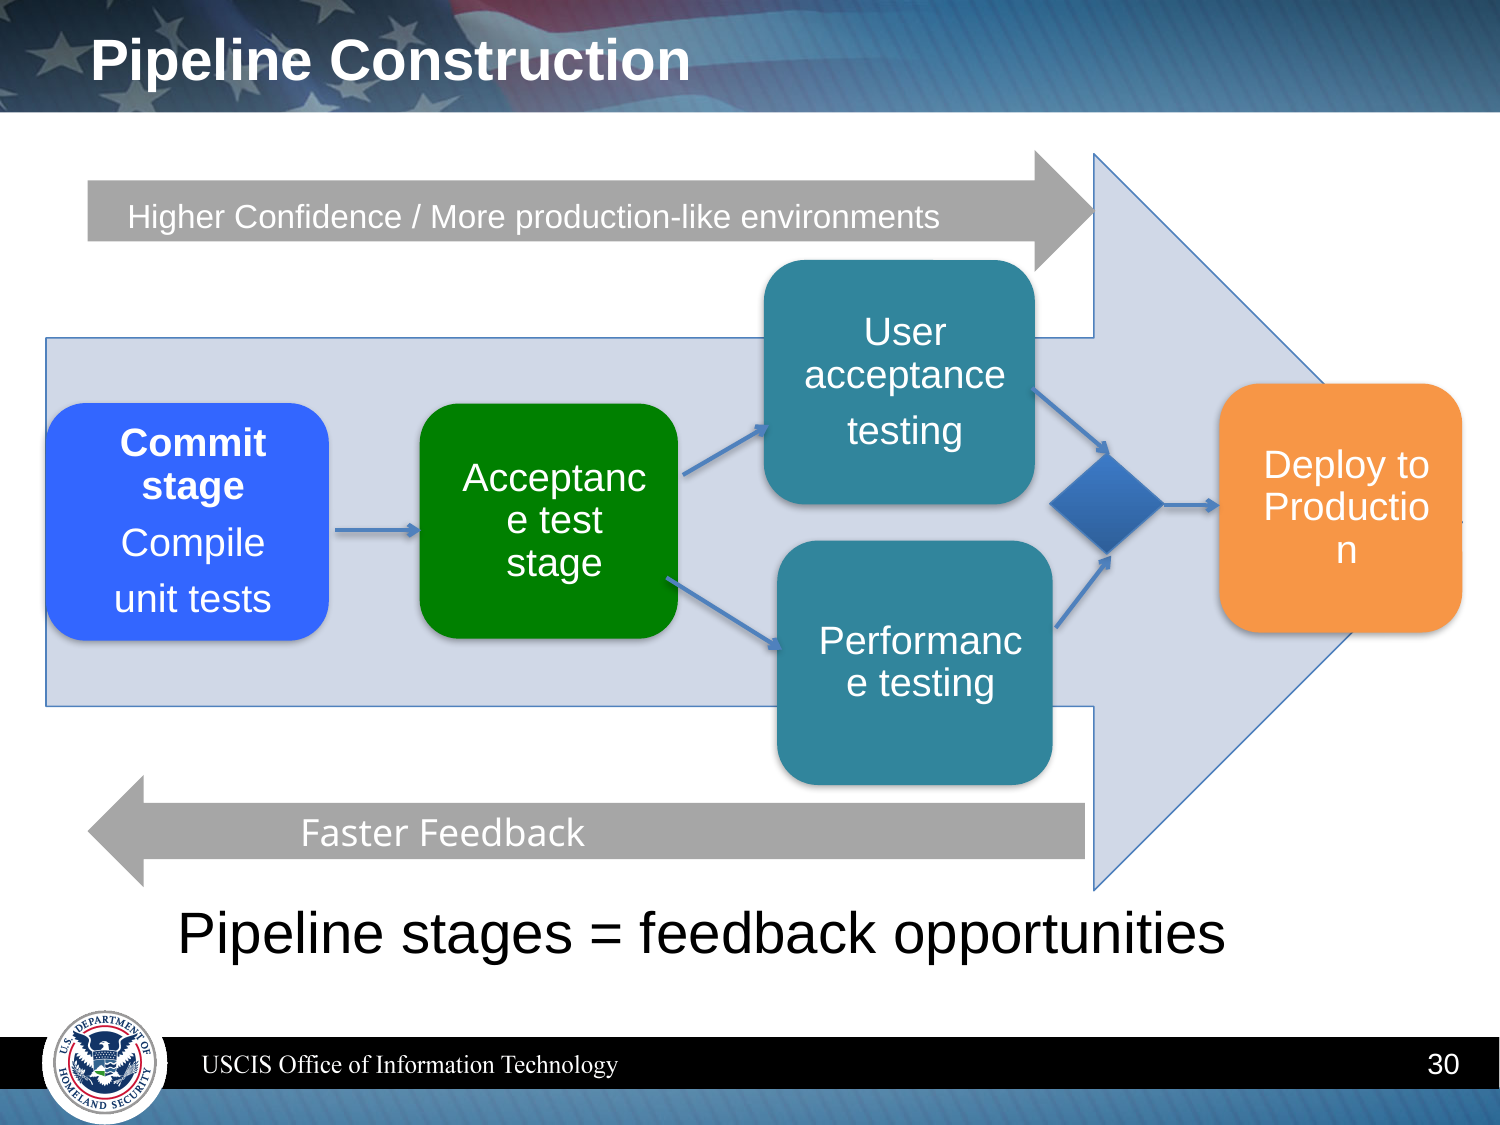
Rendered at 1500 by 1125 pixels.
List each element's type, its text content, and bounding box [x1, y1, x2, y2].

slide_number 30 [1227, 1037, 1475, 1090]
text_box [666, 577, 783, 650]
text_box Pipeline stages = feedback opportunities [162, 899, 1244, 973]
picture [0, 1000, 1500, 1125]
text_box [1055, 555, 1112, 629]
picture [0, 0, 1500, 112]
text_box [45, 153, 1463, 891]
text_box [1031, 387, 1110, 455]
title Pipeline Construction [75, 0, 1425, 101]
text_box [682, 424, 770, 476]
